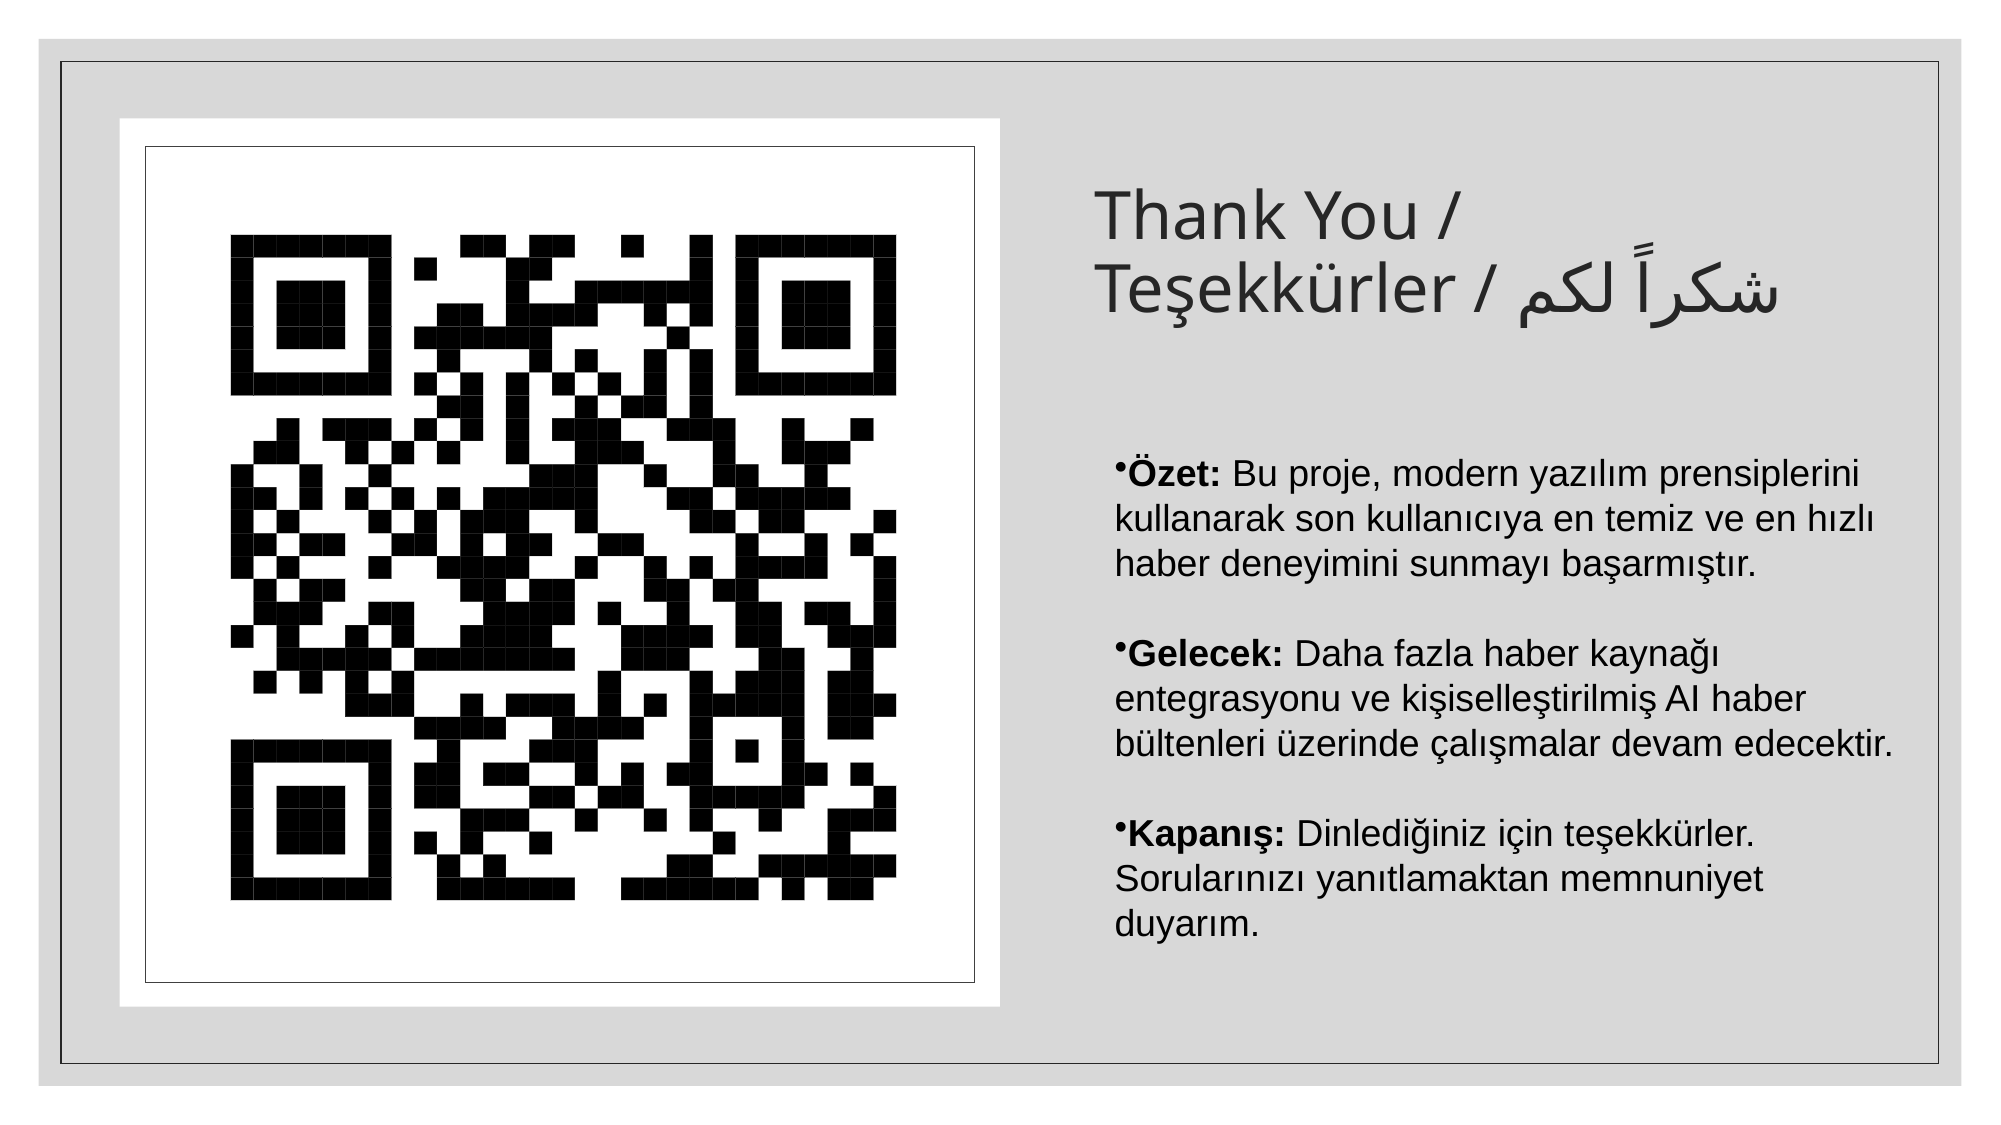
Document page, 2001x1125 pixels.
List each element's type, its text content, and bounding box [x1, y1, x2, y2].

text_box [145, 146, 975, 983]
picture [197, 201, 922, 926]
text_box Özet: Bu proje, modern yazılım prensiplerini kullanarak son kullanıcıya en temiz ve en hızlı haber deneyimini sunmayı başarmıştır. Gelecek: Daha fazla haber kaynağı entegrasyonu ve kişiselleştirilmiş AI haber bültenleri üzerinde çalışmalar devam edecektir. Kapanış: Dinlediğiniz için teşekkürler. Sorularınızı yanıtlamaktan memnuniyet duyarım. [1099, 441, 1913, 952]
text_box [119, 118, 1000, 1007]
title Thank You / Teşekkürler / شكراً لكم [1079, 119, 1893, 390]
